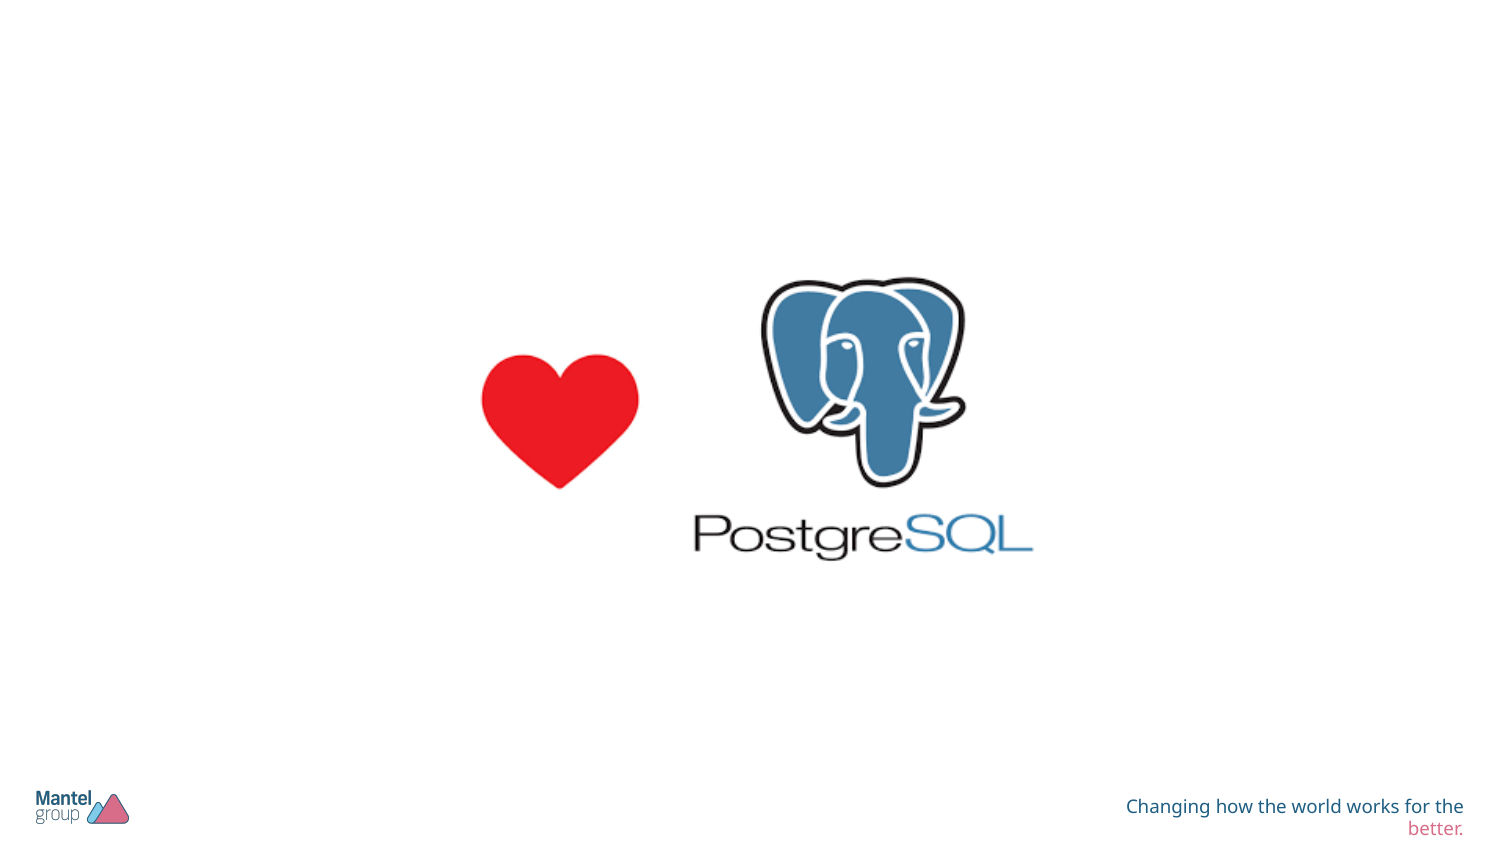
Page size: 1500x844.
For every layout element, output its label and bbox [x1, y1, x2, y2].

picture [36, 790, 129, 824]
picture [459, 326, 662, 518]
picture [676, 257, 1053, 587]
